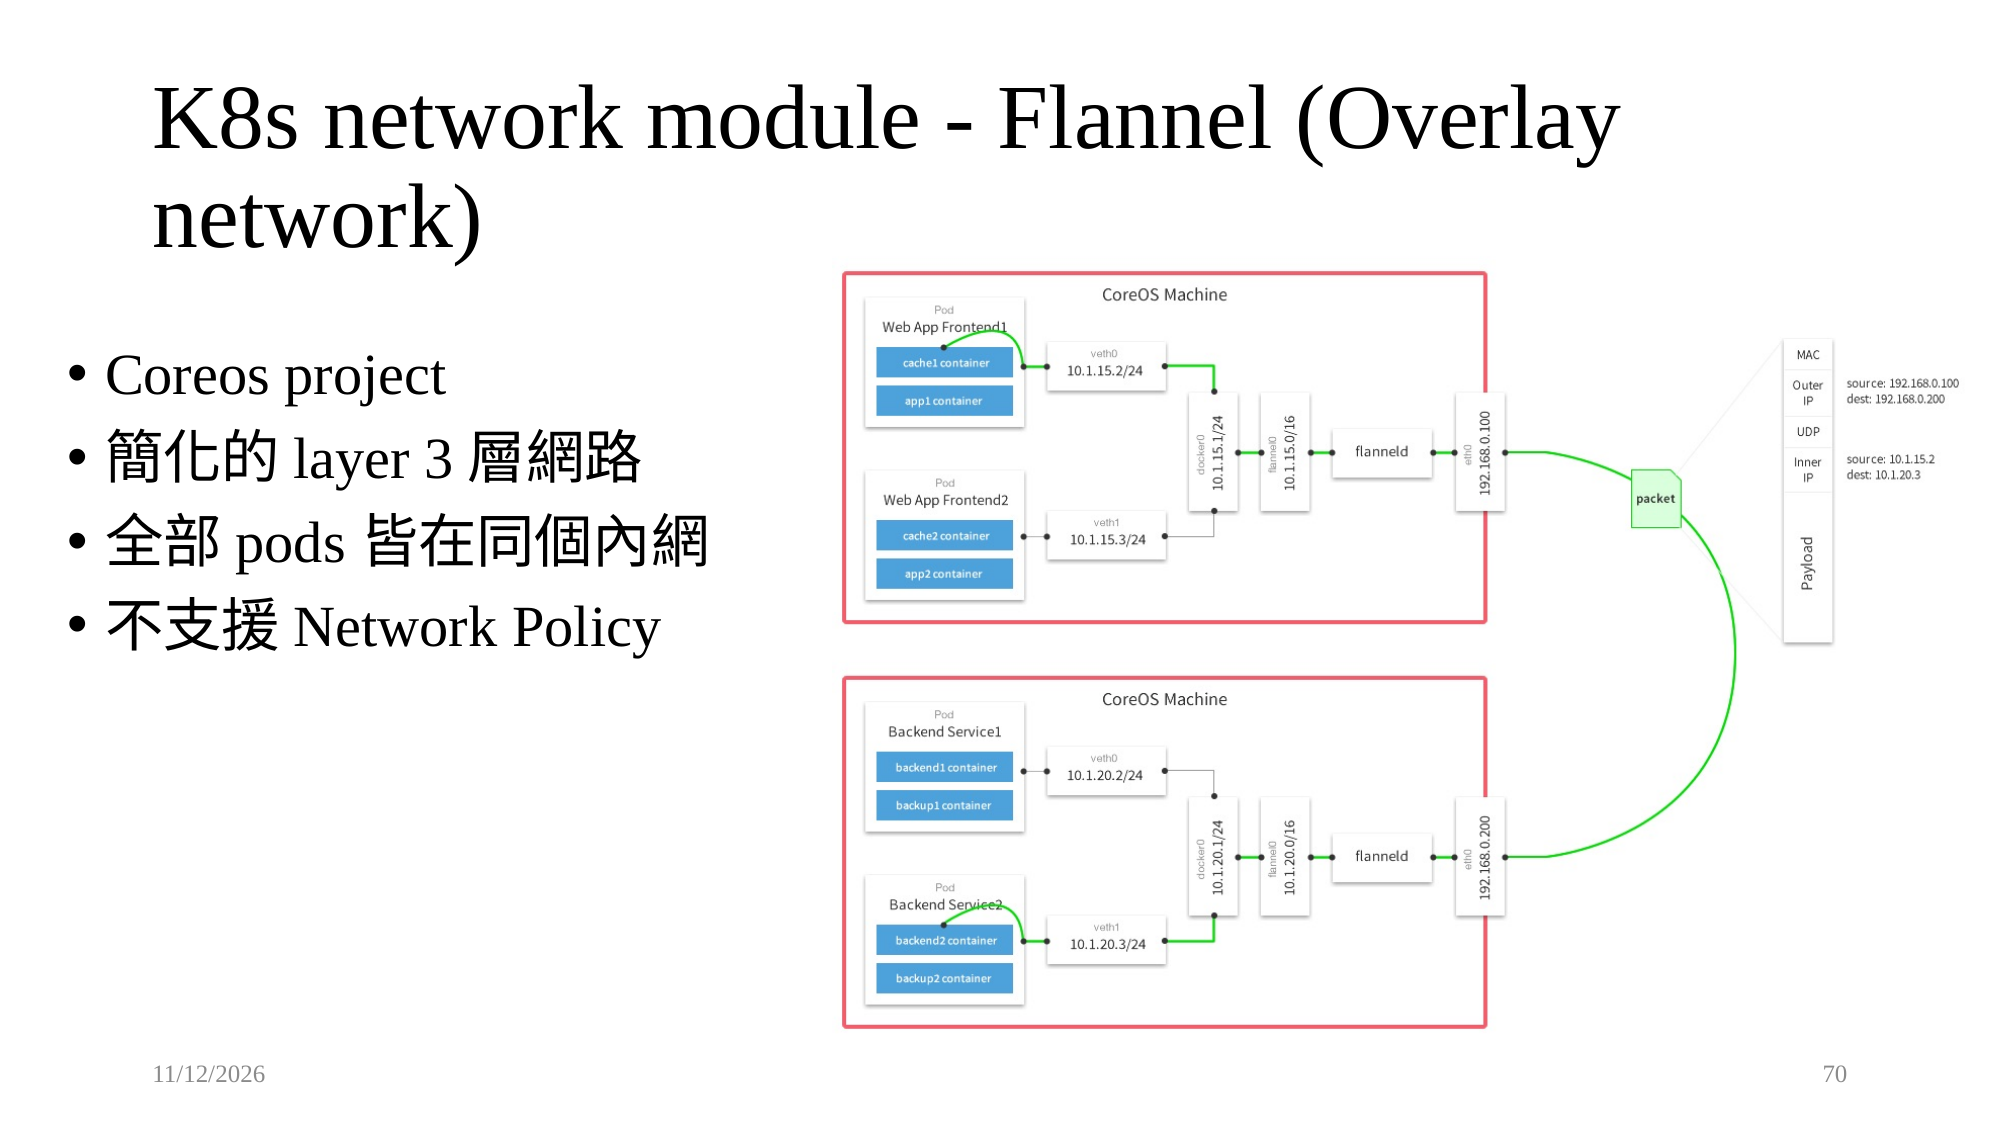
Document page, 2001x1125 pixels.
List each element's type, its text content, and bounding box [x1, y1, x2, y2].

slide_number 70 [1412, 1045, 1863, 1103]
picture [832, 256, 1975, 1045]
list Coreos project 簡化的layer 3層網路 全部pods皆在同個內網 不支援Network Policy [52, 336, 749, 1025]
title K8s network module - Flannel (Overlay network) [137, 59, 1863, 278]
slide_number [137, 1042, 588, 1103]
